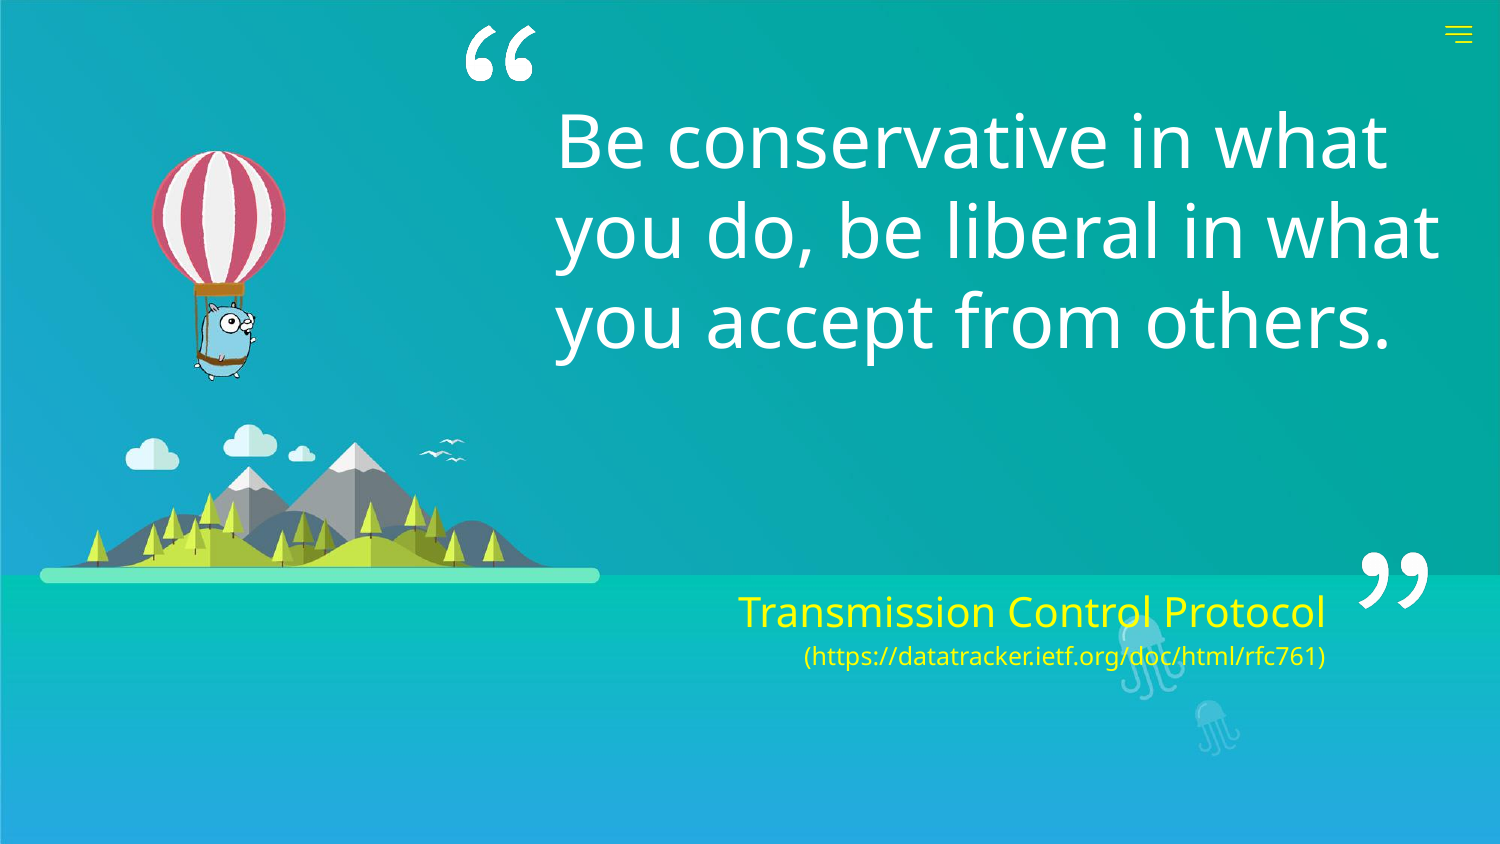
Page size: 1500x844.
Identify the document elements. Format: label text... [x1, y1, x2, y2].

picture [0, 0, 1500, 844]
text_box (https://datatracker.ietf.org/doc/html/rfc761) [383, 625, 1342, 703]
subtitle Transmission Control Protocol [681, 571, 1342, 625]
title Be conservative in what you do, be liberal in what you accept from others. [540, 78, 1458, 560]
